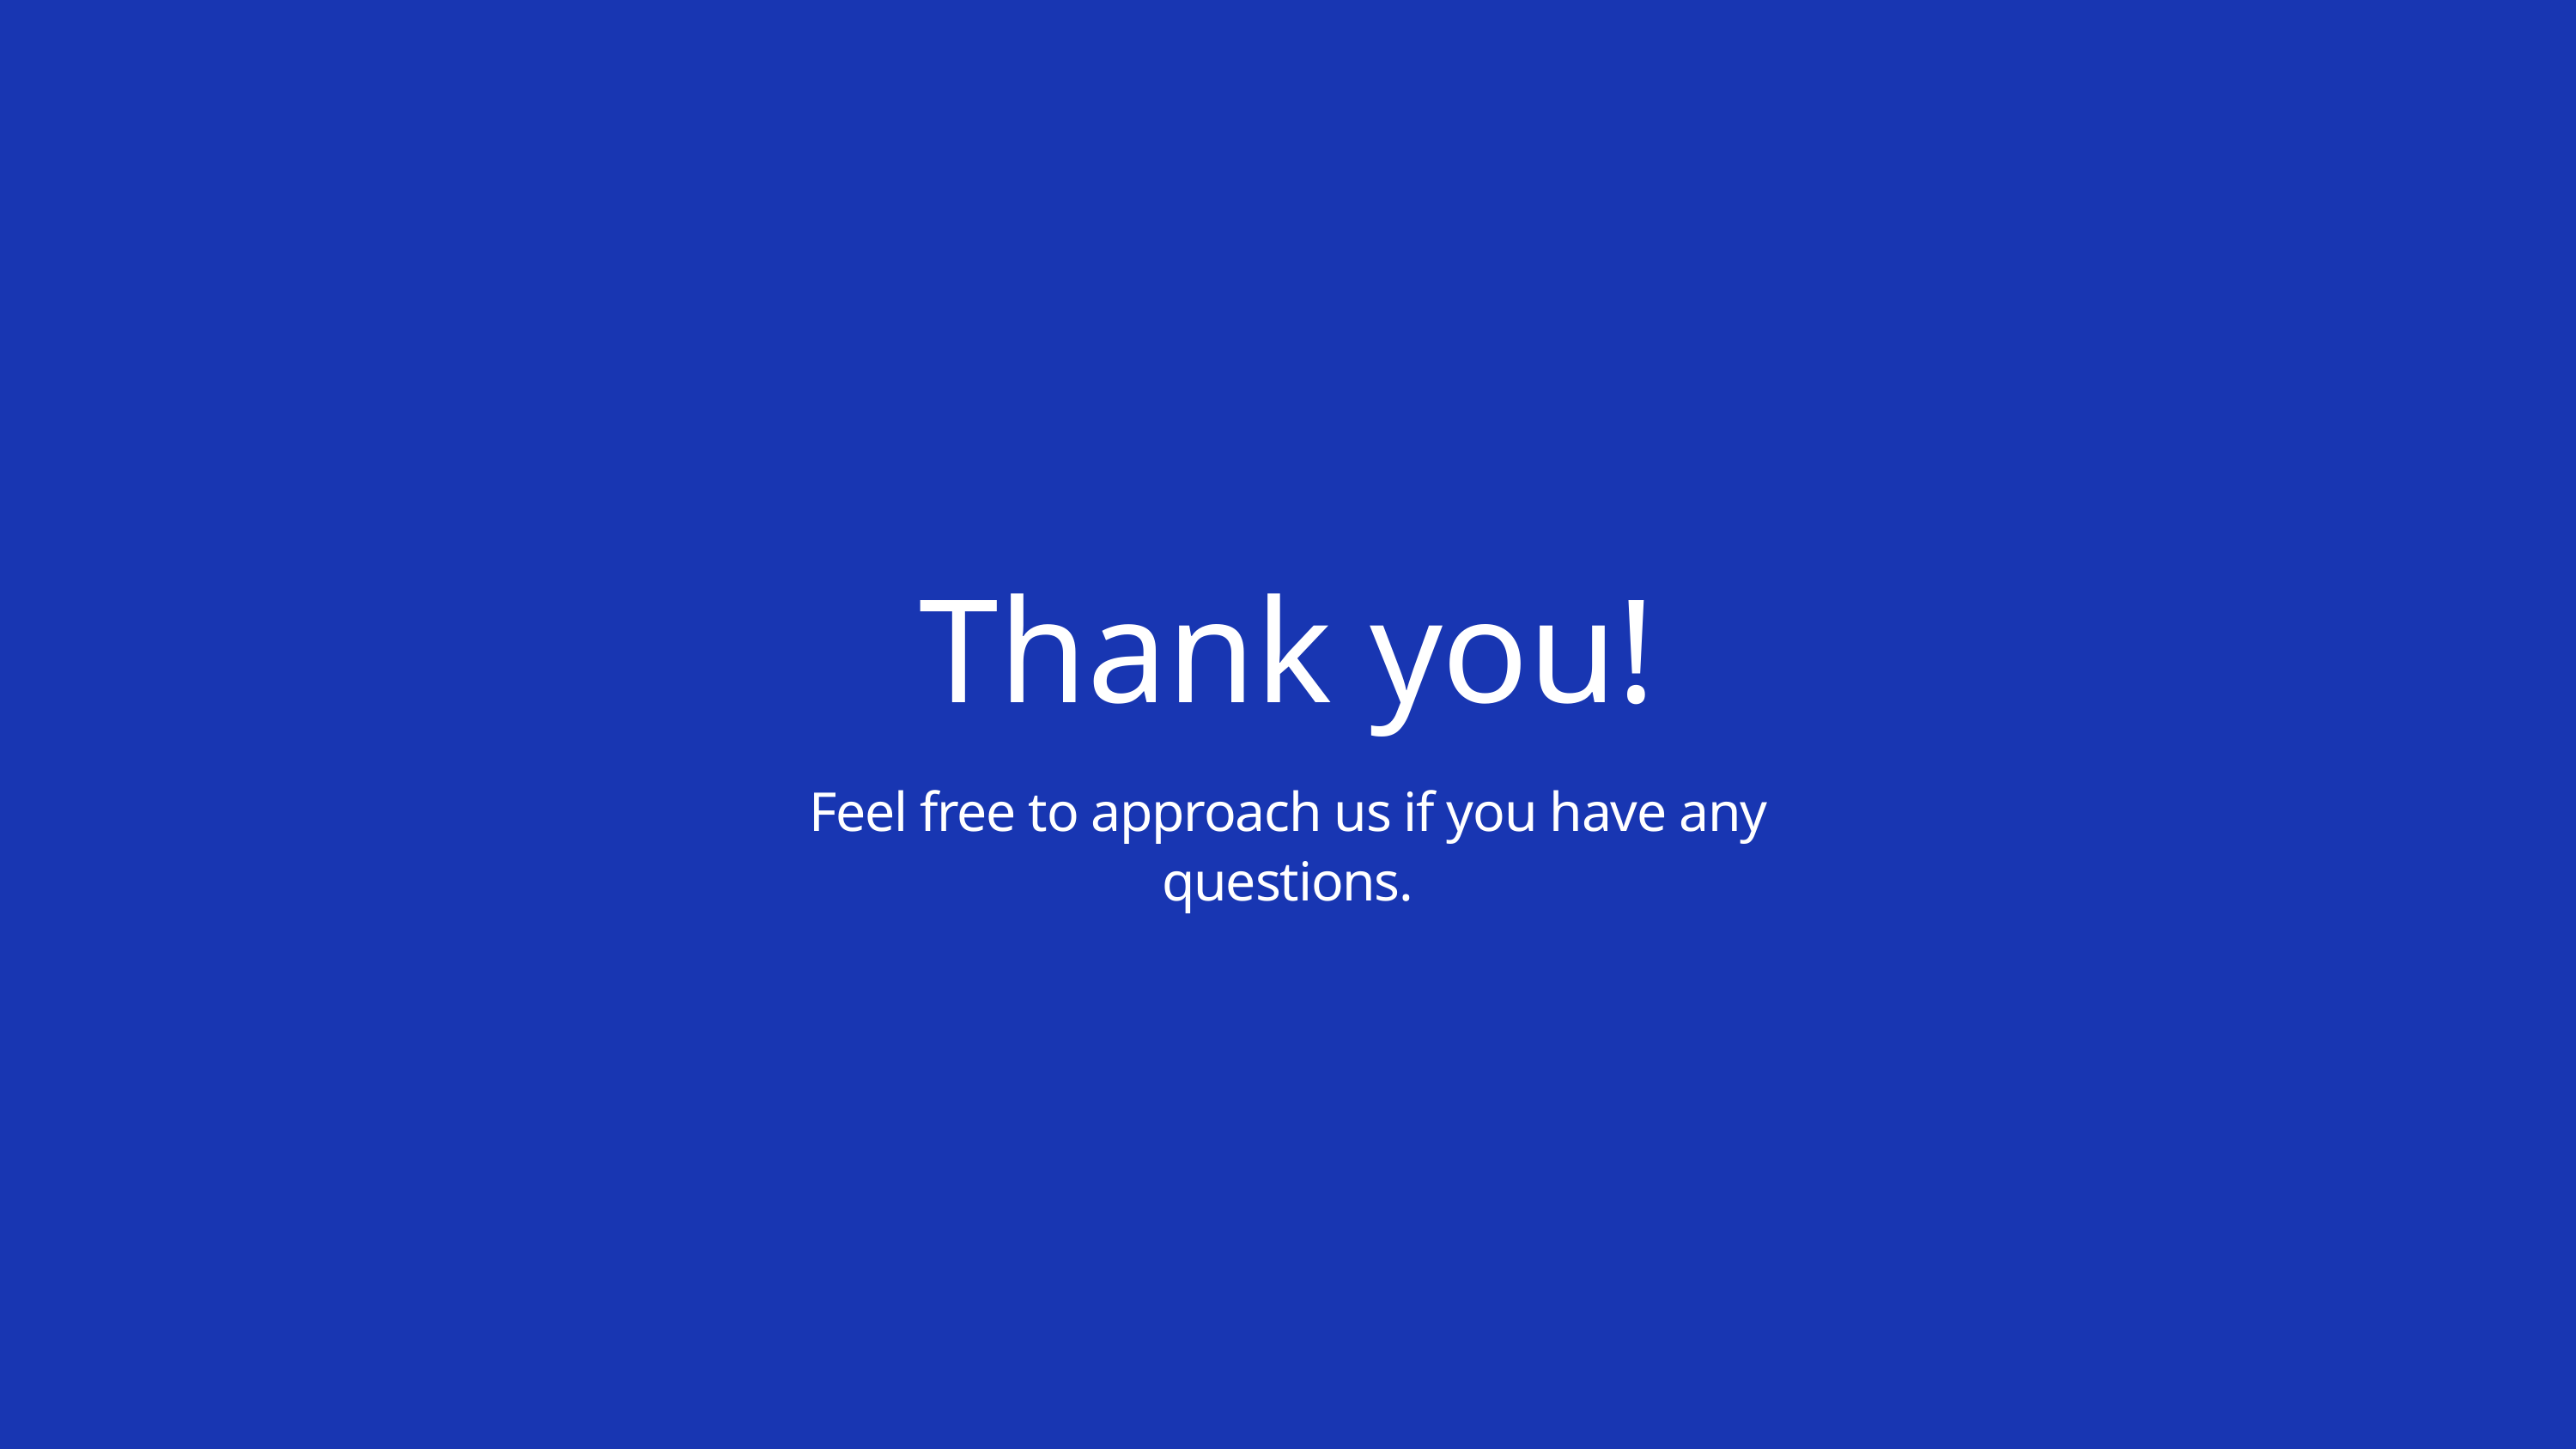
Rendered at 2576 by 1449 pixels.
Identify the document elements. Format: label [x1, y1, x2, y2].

text_box [689, 566, 1886, 841]
